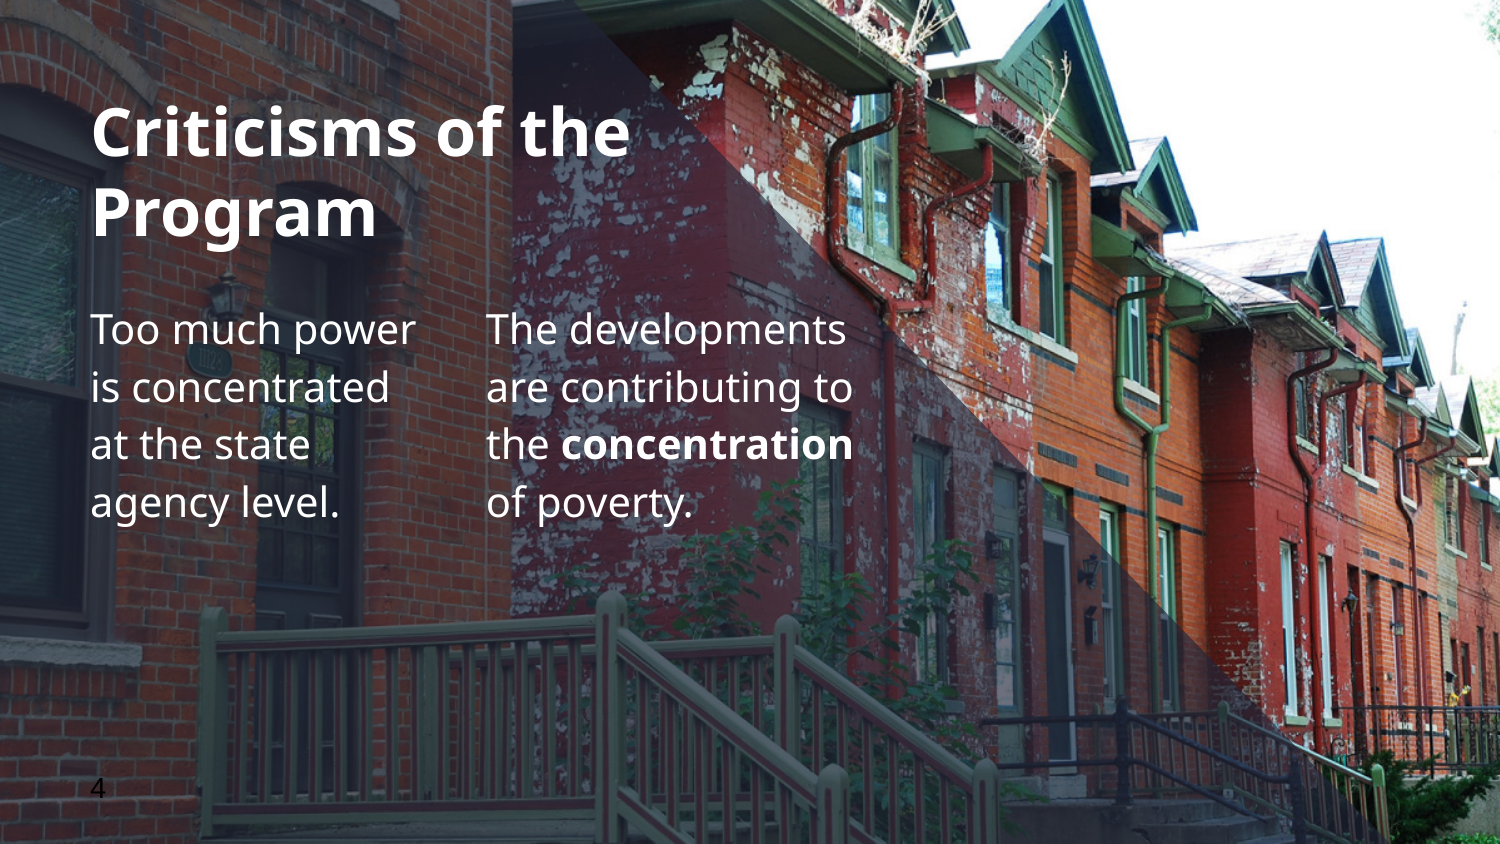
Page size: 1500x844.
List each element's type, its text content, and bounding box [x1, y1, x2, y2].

slide_number 4 [75, 766, 165, 807]
picture [574, 0, 1500, 844]
list Too much power is concentrated at the state agency level. [75, 280, 449, 732]
list The developments are contributing to the concentration of poverty. [470, 280, 897, 642]
title Criticisms of the Program [75, 129, 694, 265]
